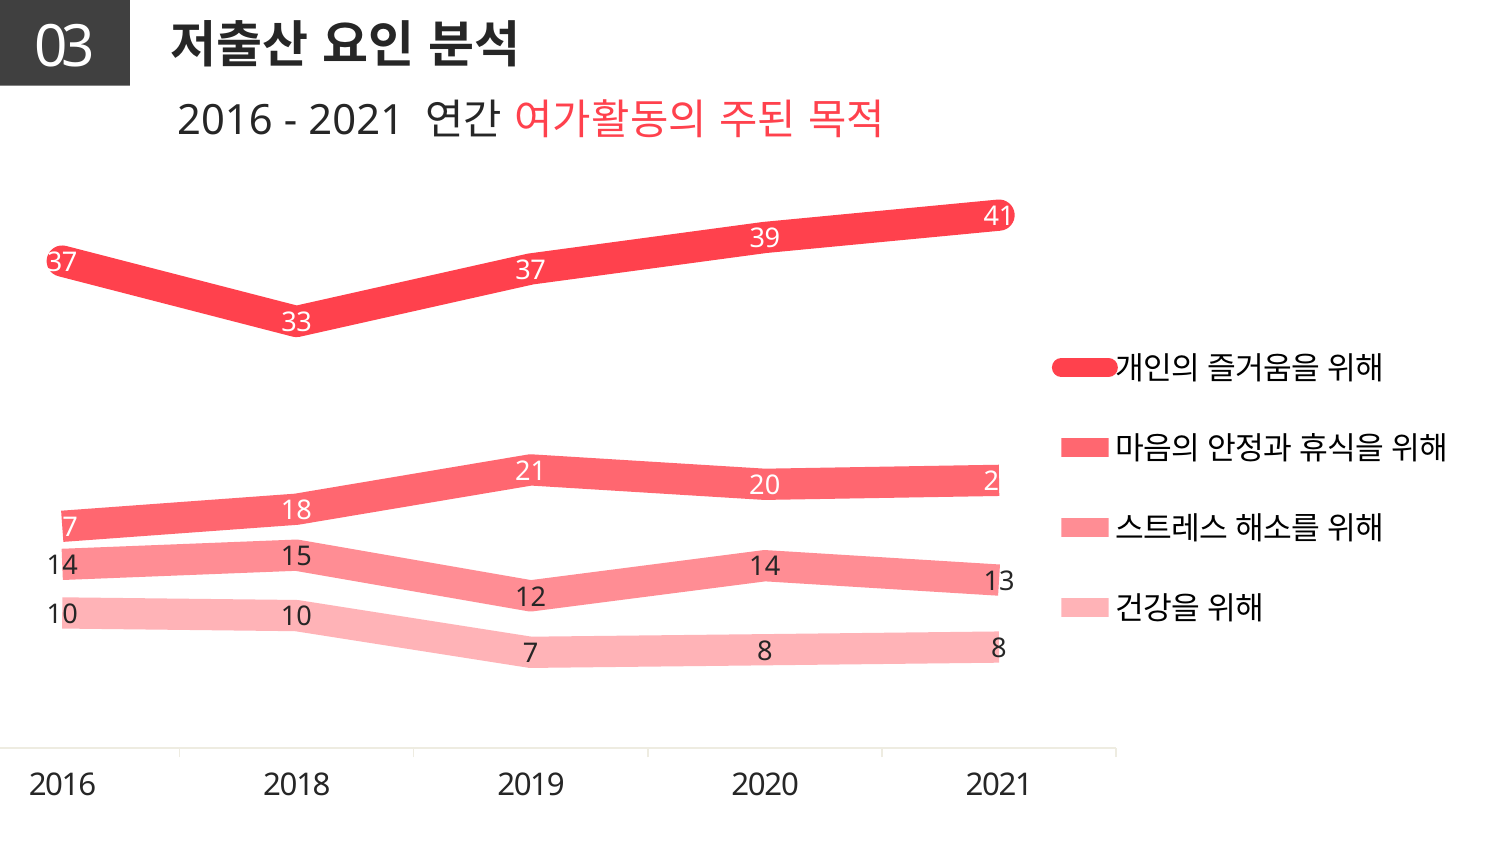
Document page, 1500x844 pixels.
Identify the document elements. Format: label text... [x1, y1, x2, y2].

text_box 03 [0, 0, 132, 88]
text_box 저출산 요인 분석 [155, 5, 536, 81]
text_box 2016 - 2021 연간 여가활동의 주된 목적 [162, 85, 901, 151]
chart [0, 157, 1483, 824]
